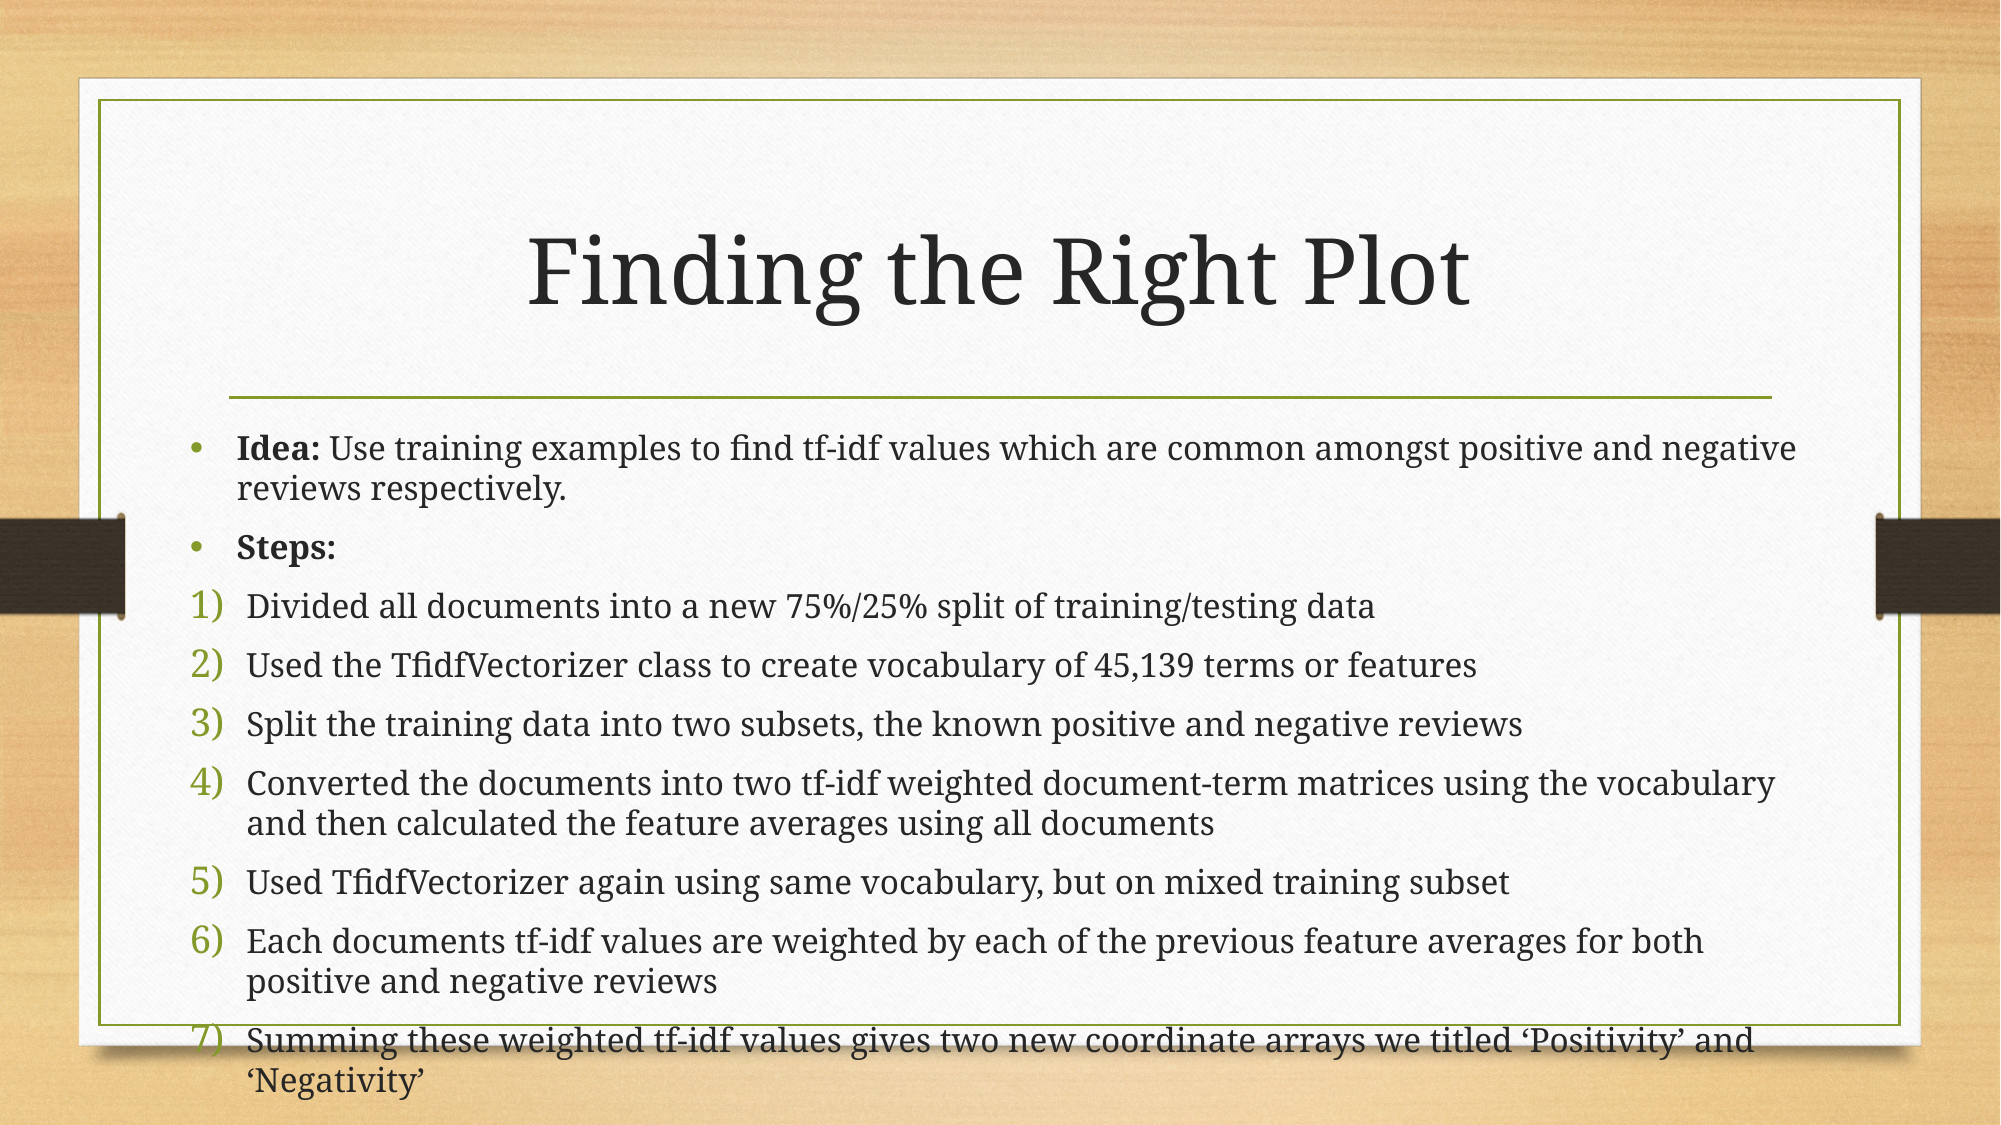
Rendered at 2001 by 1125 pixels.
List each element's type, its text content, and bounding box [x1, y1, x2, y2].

list Idea: Use training examples to find tf-idf values which are common amongst positive and negative reviews respectively. Steps: Divided all documents into a new 75%/25% split of training/testing data Used the TfidfVectorizer class to create vocabulary of 45,139 terms or features Split the training data into two subsets, the known positive and negative reviews Converted the documents into two tf-idf weighted document-term matrices using the vocabulary and then calculated the feature averages using all documents Used TfidfVectorizer again using same vocabulary, but on mixed training subset Each documents tf-idf values are weighted by each of the previous feature averages for both positive and negative reviews Summing these weighted tf-idf values gives two new coordinate arrays we titled ‘Positivity’ and ‘Negativity’ [174, 419, 1853, 989]
picture [0, 0, 2001, 1125]
title Finding the Right Plot [212, 161, 1788, 375]
